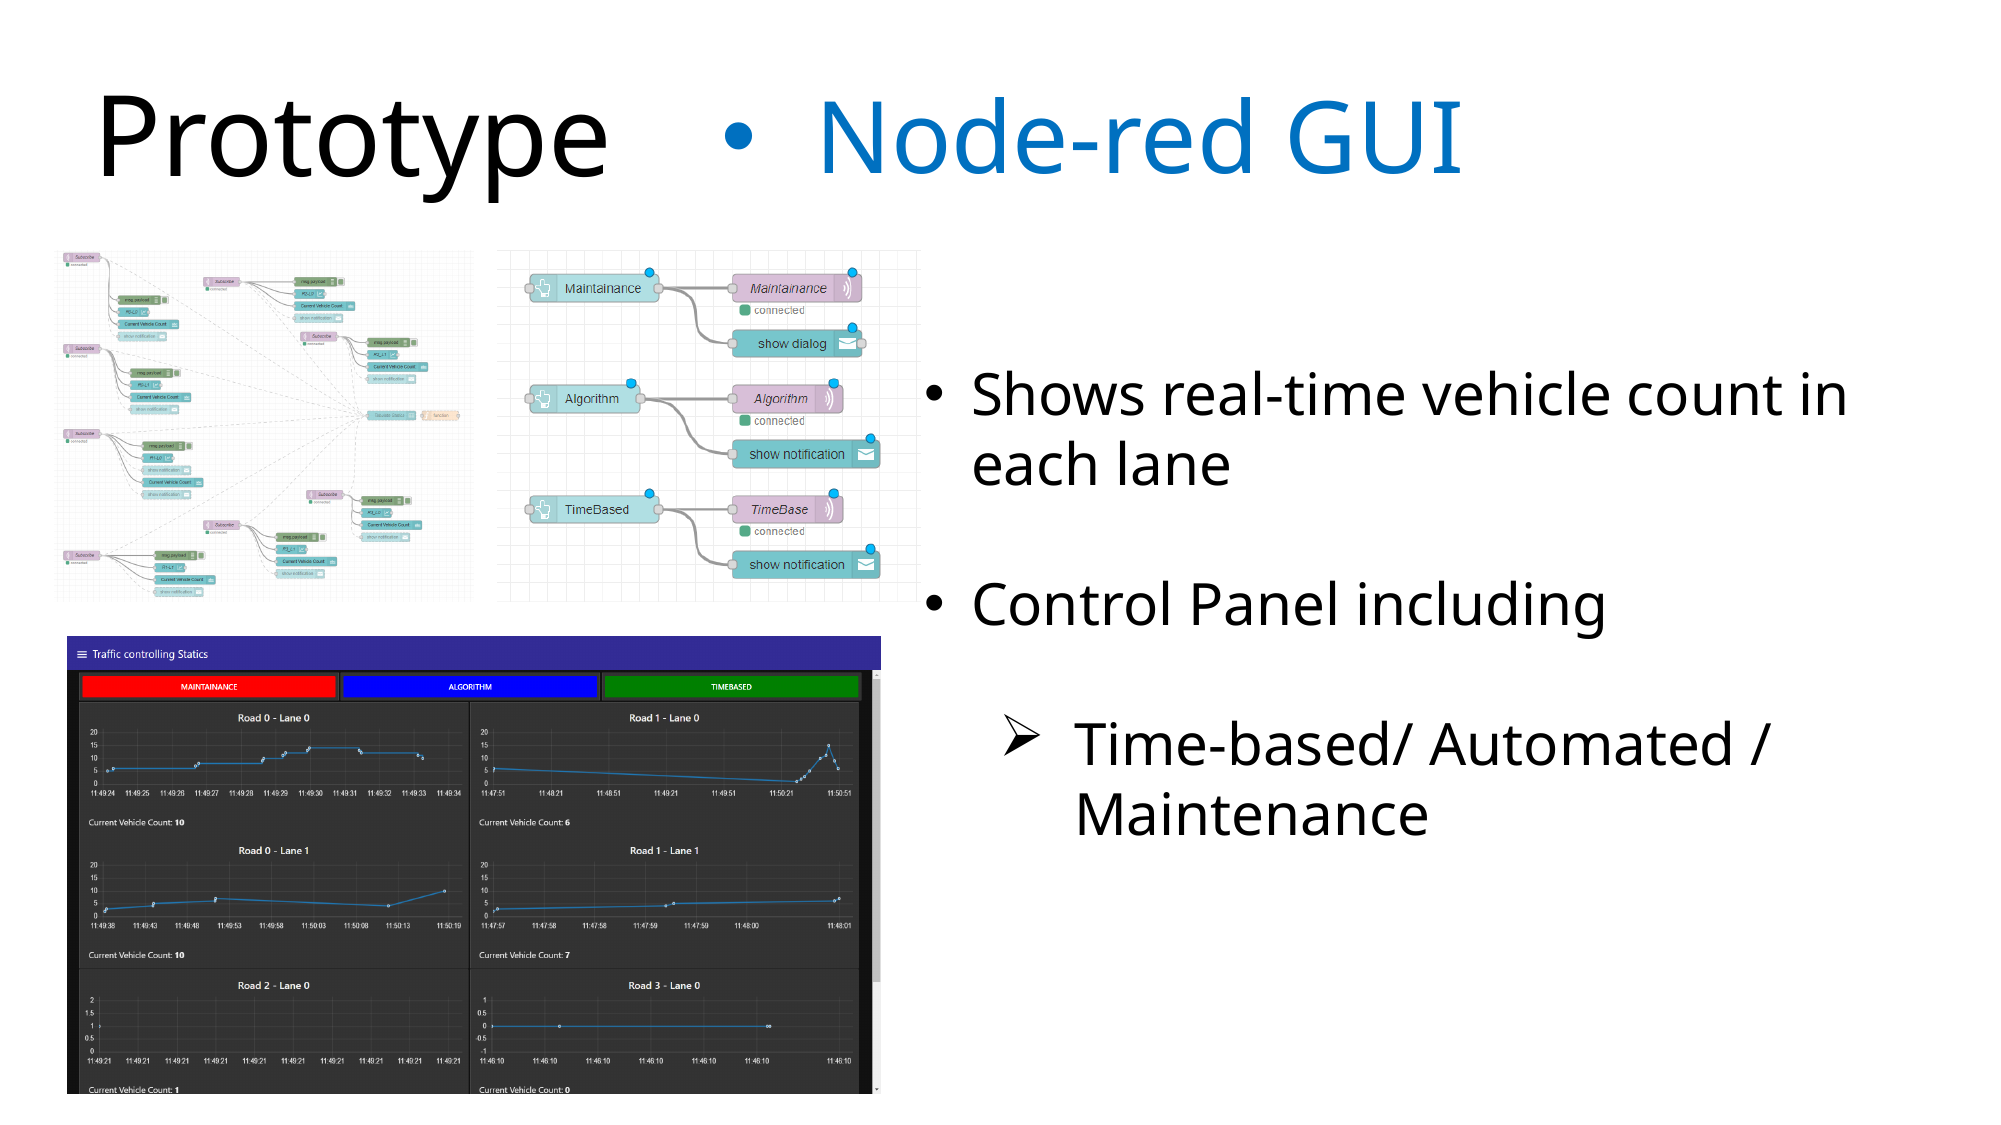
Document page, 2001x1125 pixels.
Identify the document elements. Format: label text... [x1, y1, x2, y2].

text_box Node-red GUI [706, 79, 2000, 198]
text_box Shows real-time vehicle count in each lane Control Panel including Time-based/ Automated / Maintenance [909, 350, 1946, 995]
picture [67, 636, 881, 1094]
picture [497, 250, 921, 602]
title Prototype [78, 31, 1863, 250]
picture [54, 250, 475, 602]
